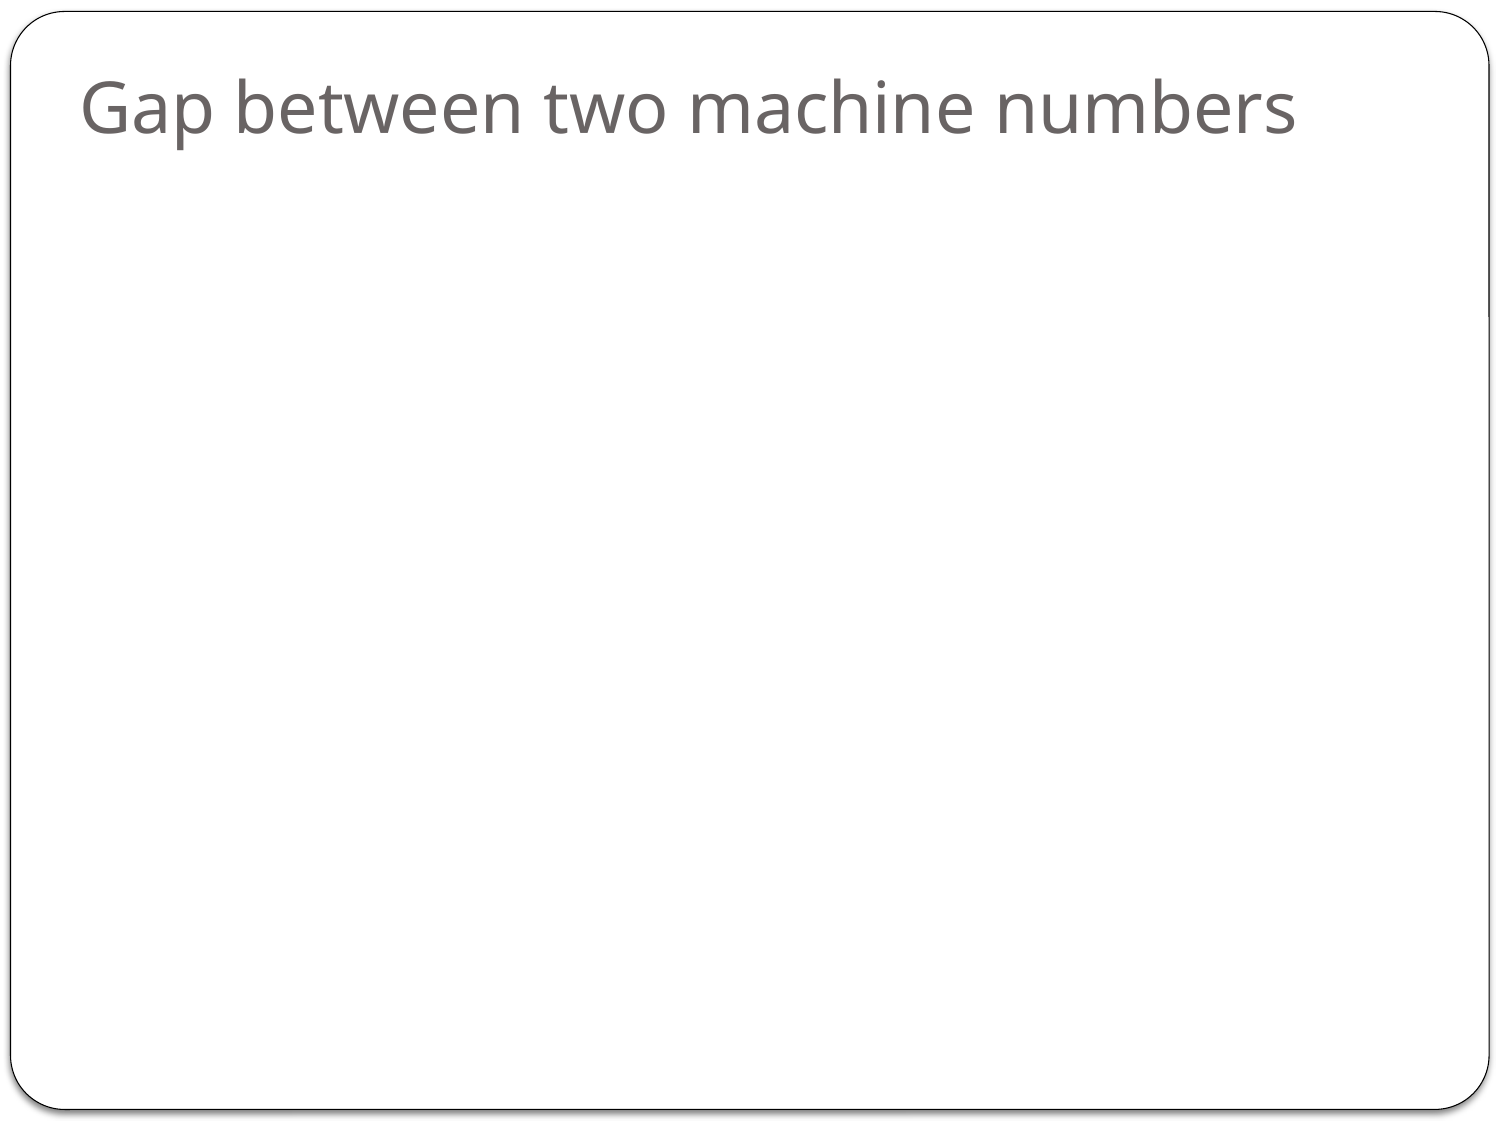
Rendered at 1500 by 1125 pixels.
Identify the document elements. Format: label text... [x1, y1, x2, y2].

text_box Gap between two machine numbers [64, 0, 1340, 163]
